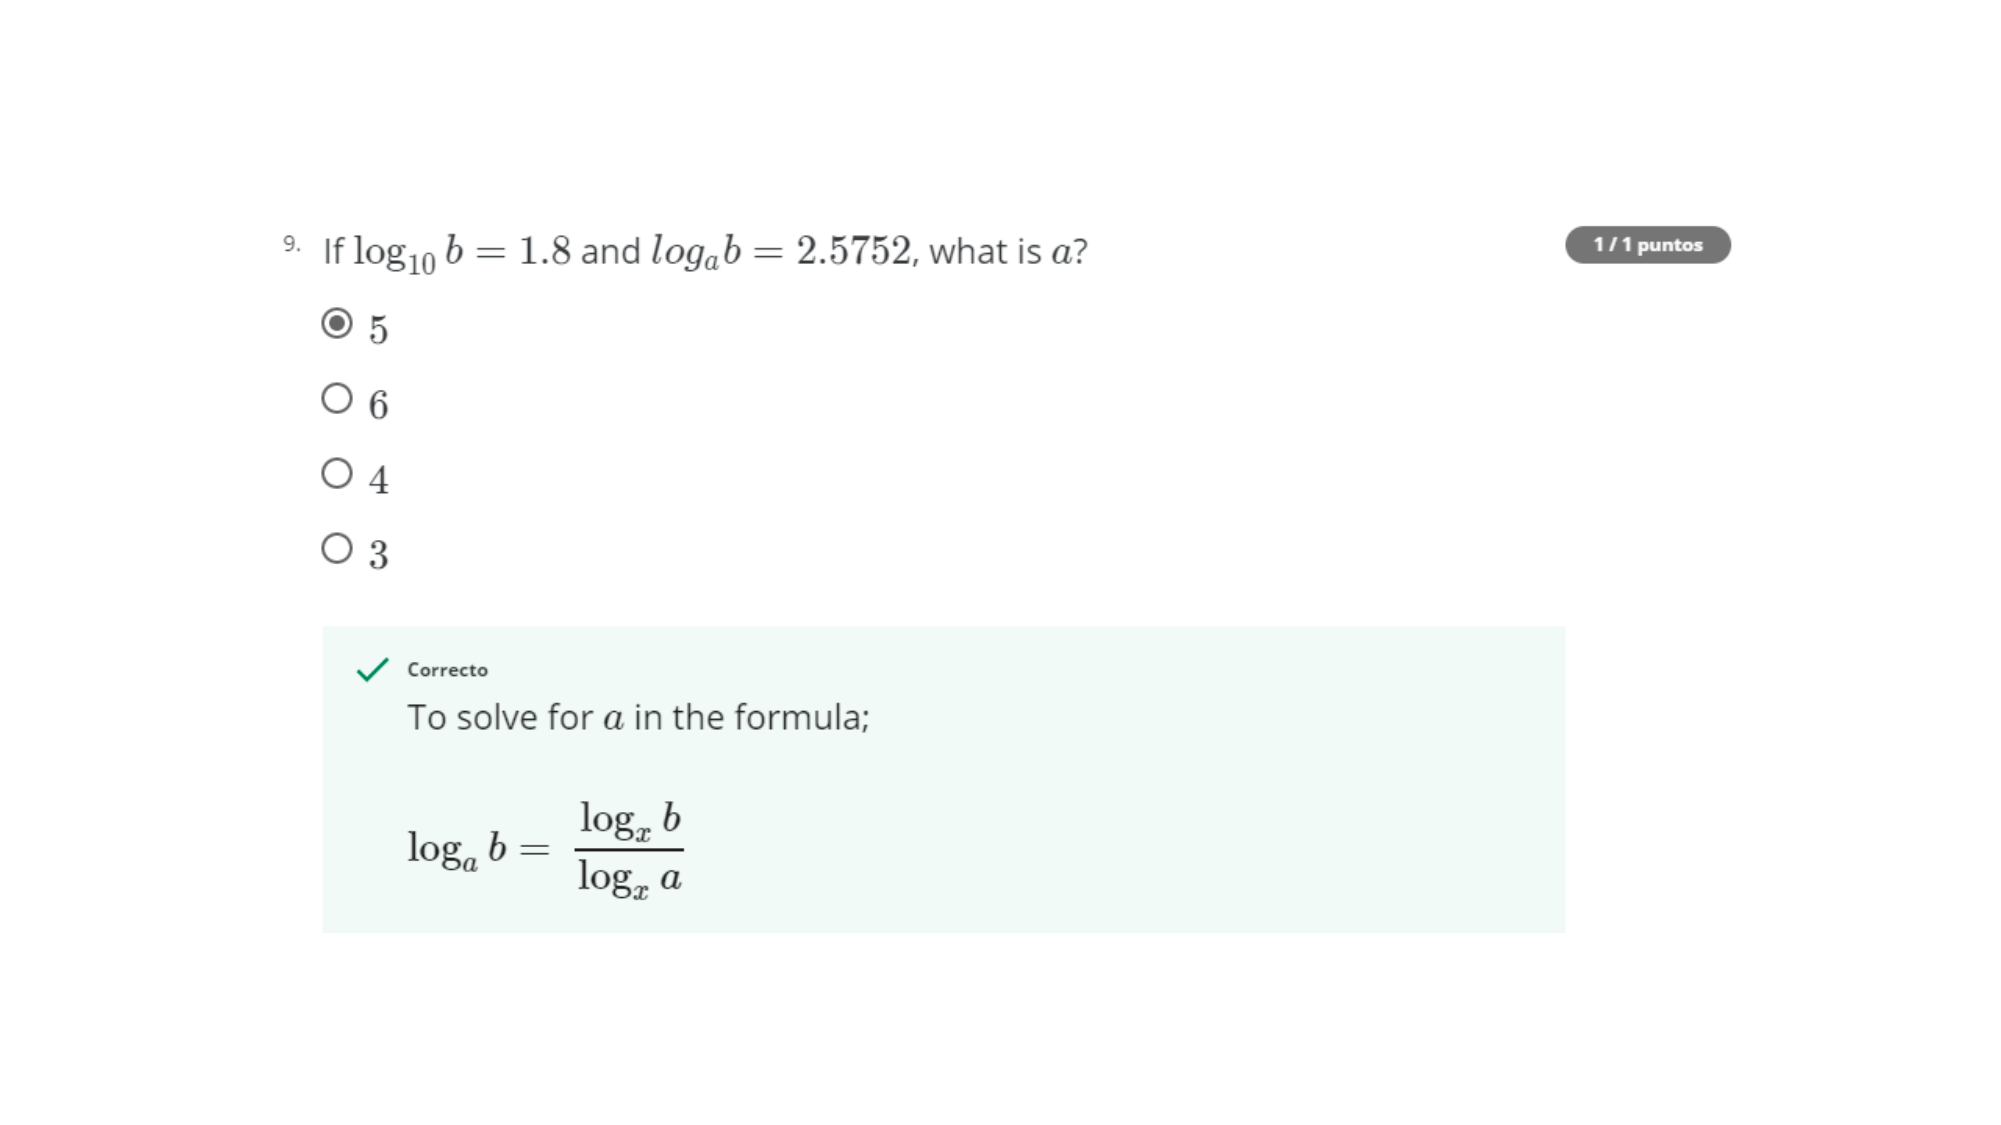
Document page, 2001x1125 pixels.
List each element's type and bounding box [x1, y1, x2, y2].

picture [256, 192, 1744, 933]
